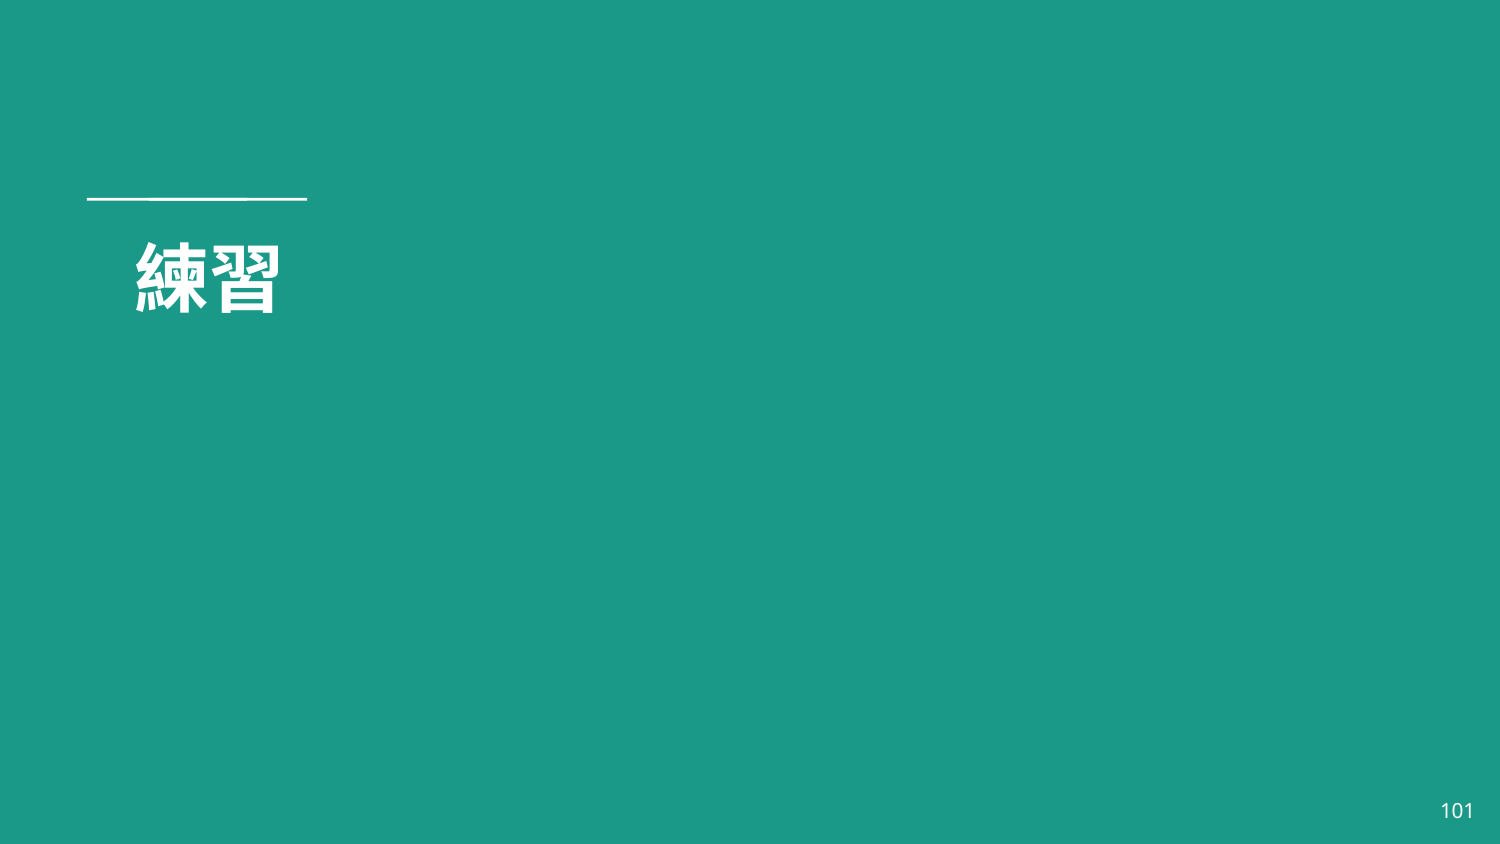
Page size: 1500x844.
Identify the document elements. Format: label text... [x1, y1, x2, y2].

title 練習 [119, 216, 1381, 466]
slide_number ‹#› [1400, 779, 1491, 844]
